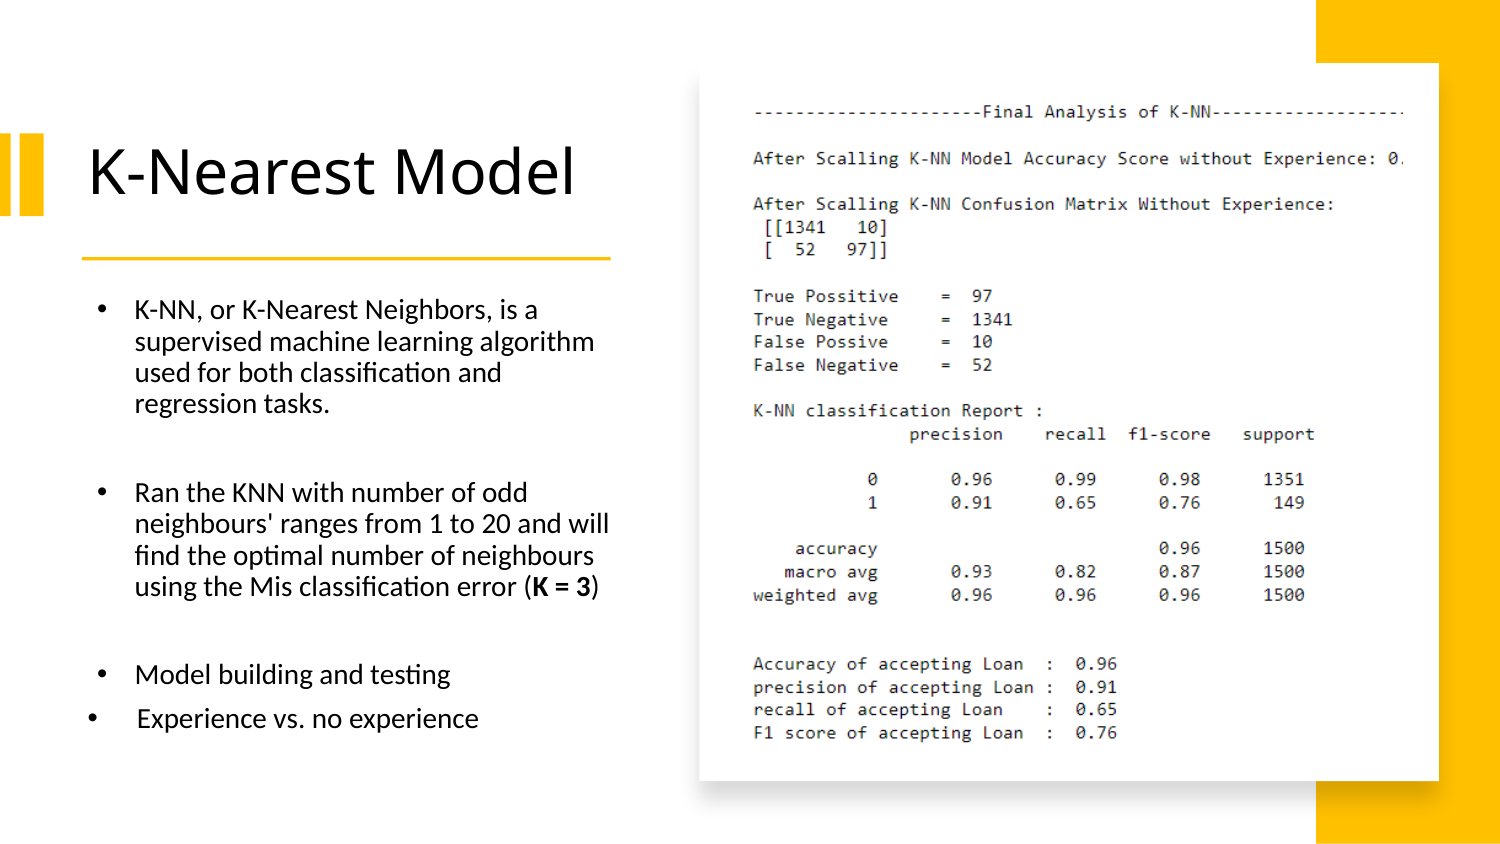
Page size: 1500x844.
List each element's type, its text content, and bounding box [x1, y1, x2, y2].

text_box [1315, 0, 1500, 844]
text_box K-NN, or K-Nearest Neighbors, is a supervised machine learning algorithm used for both classification and regression tasks. Ran the KNN with number of odd neighbours' ranges from 1 to 20 and will find the optimal number of neighbours using the Mis classification error (K = 3) Model building and testing Experience vs. no experience [72, 286, 634, 777]
picture [735, 98, 1403, 746]
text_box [0, 133, 44, 217]
text_box [81, 256, 612, 262]
text_box K-Nearest Model [72, 105, 634, 245]
text_box [698, 62, 1440, 782]
text_box [0, 0, 1315, 844]
